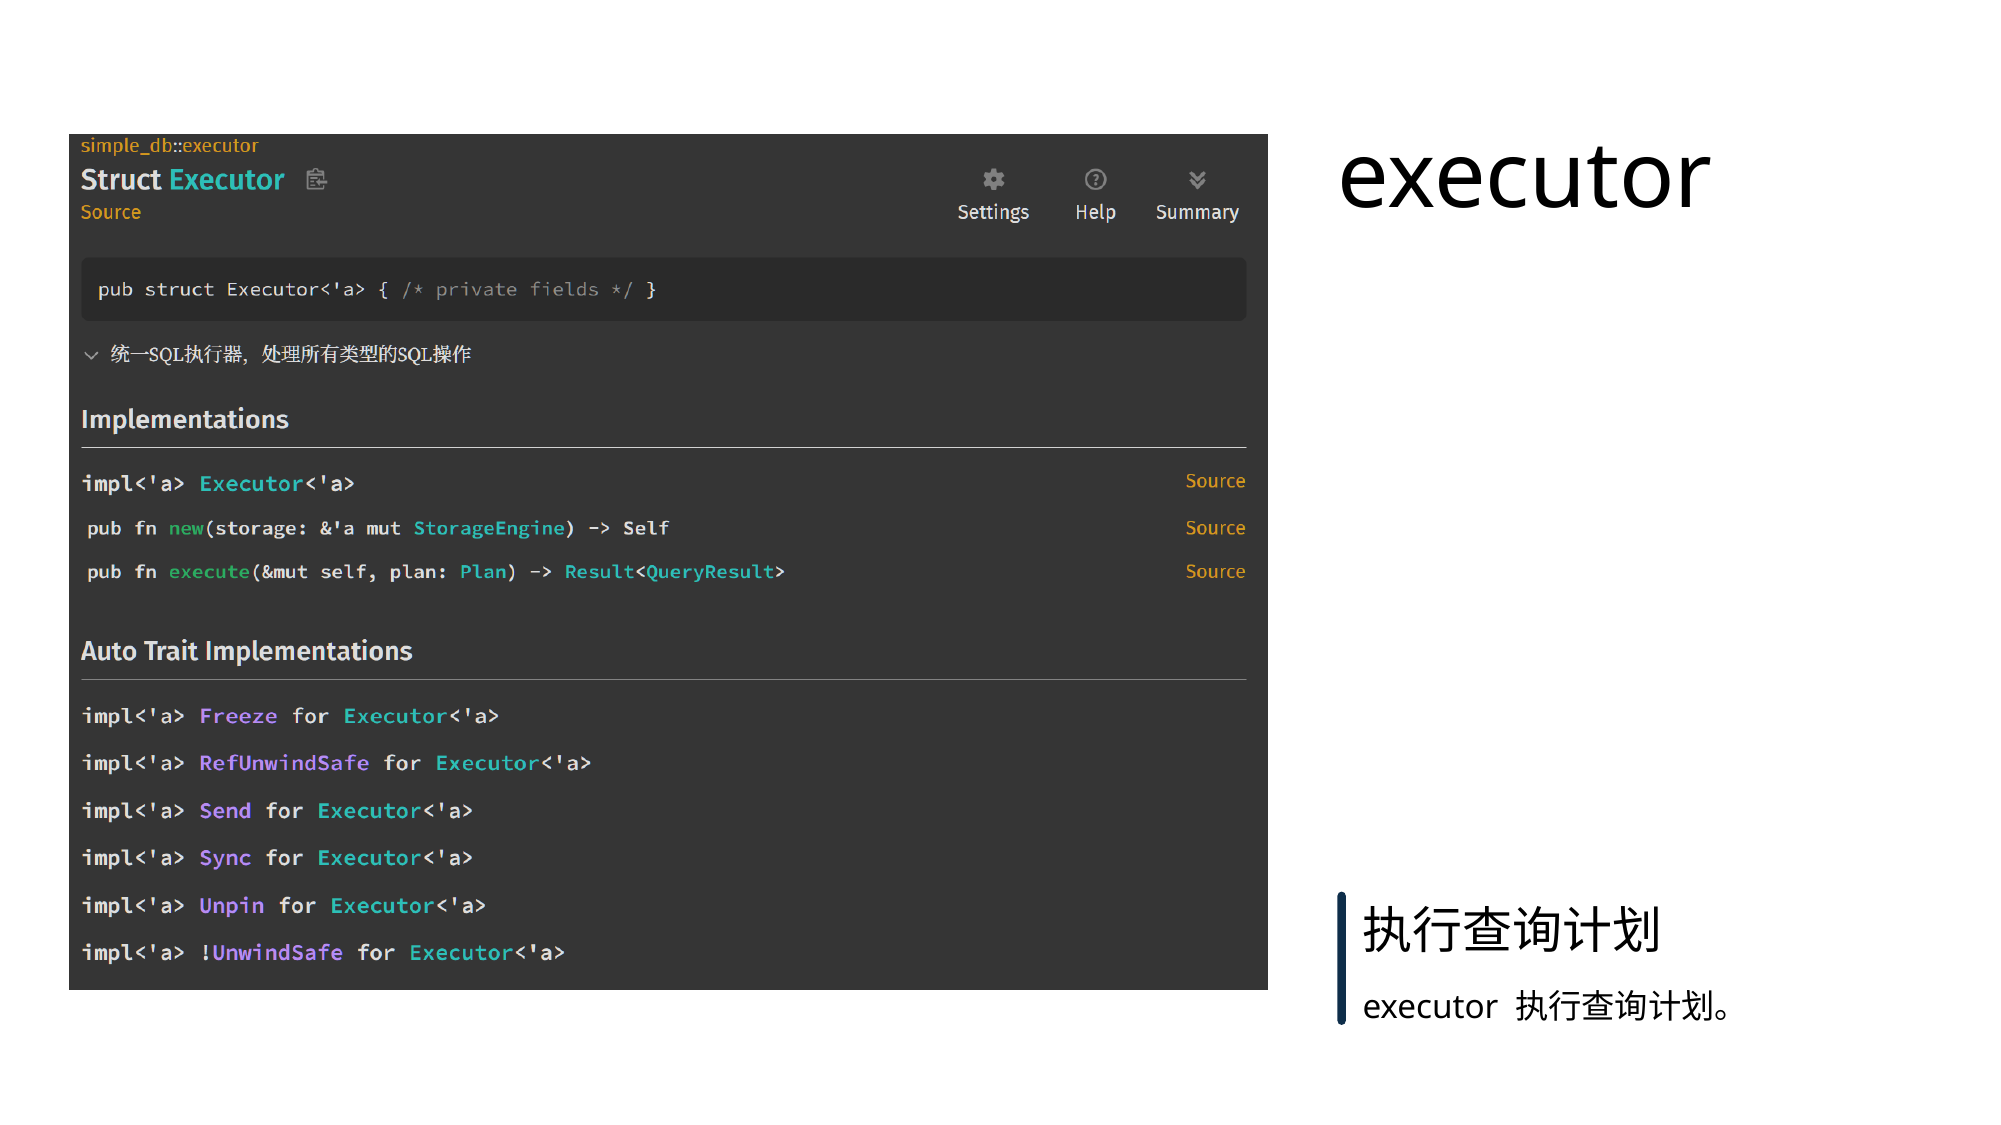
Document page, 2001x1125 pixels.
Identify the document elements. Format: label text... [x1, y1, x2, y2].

picture [68, 134, 1269, 991]
title executor [1337, 99, 1923, 350]
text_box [1336, 891, 1913, 1026]
